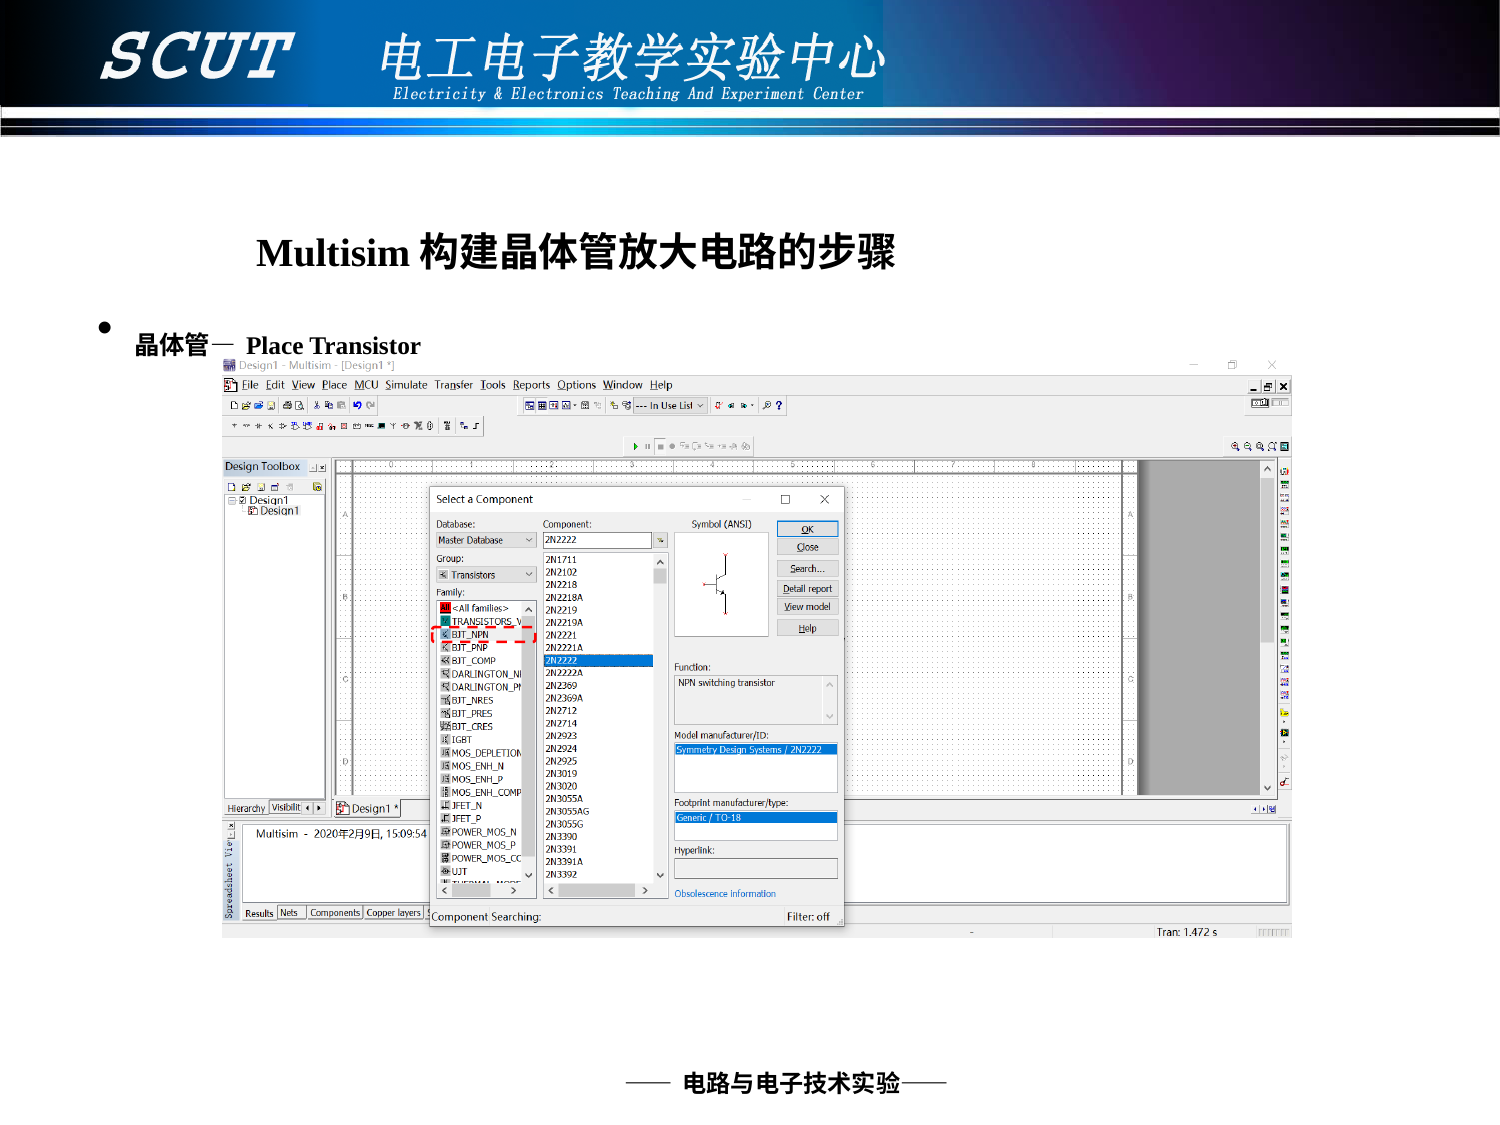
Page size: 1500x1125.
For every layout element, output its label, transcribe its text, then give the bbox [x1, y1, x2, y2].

picture [840, 52, 849, 68]
picture [789, 89, 794, 99]
picture [791, 33, 833, 81]
picture [0, 0, 1500, 137]
picture [222, 355, 1292, 938]
text_box Multisim构建晶体管放大电路的步骤 [244, 183, 1273, 298]
text_box 晶体管—Place Transistor [85, 298, 1380, 356]
